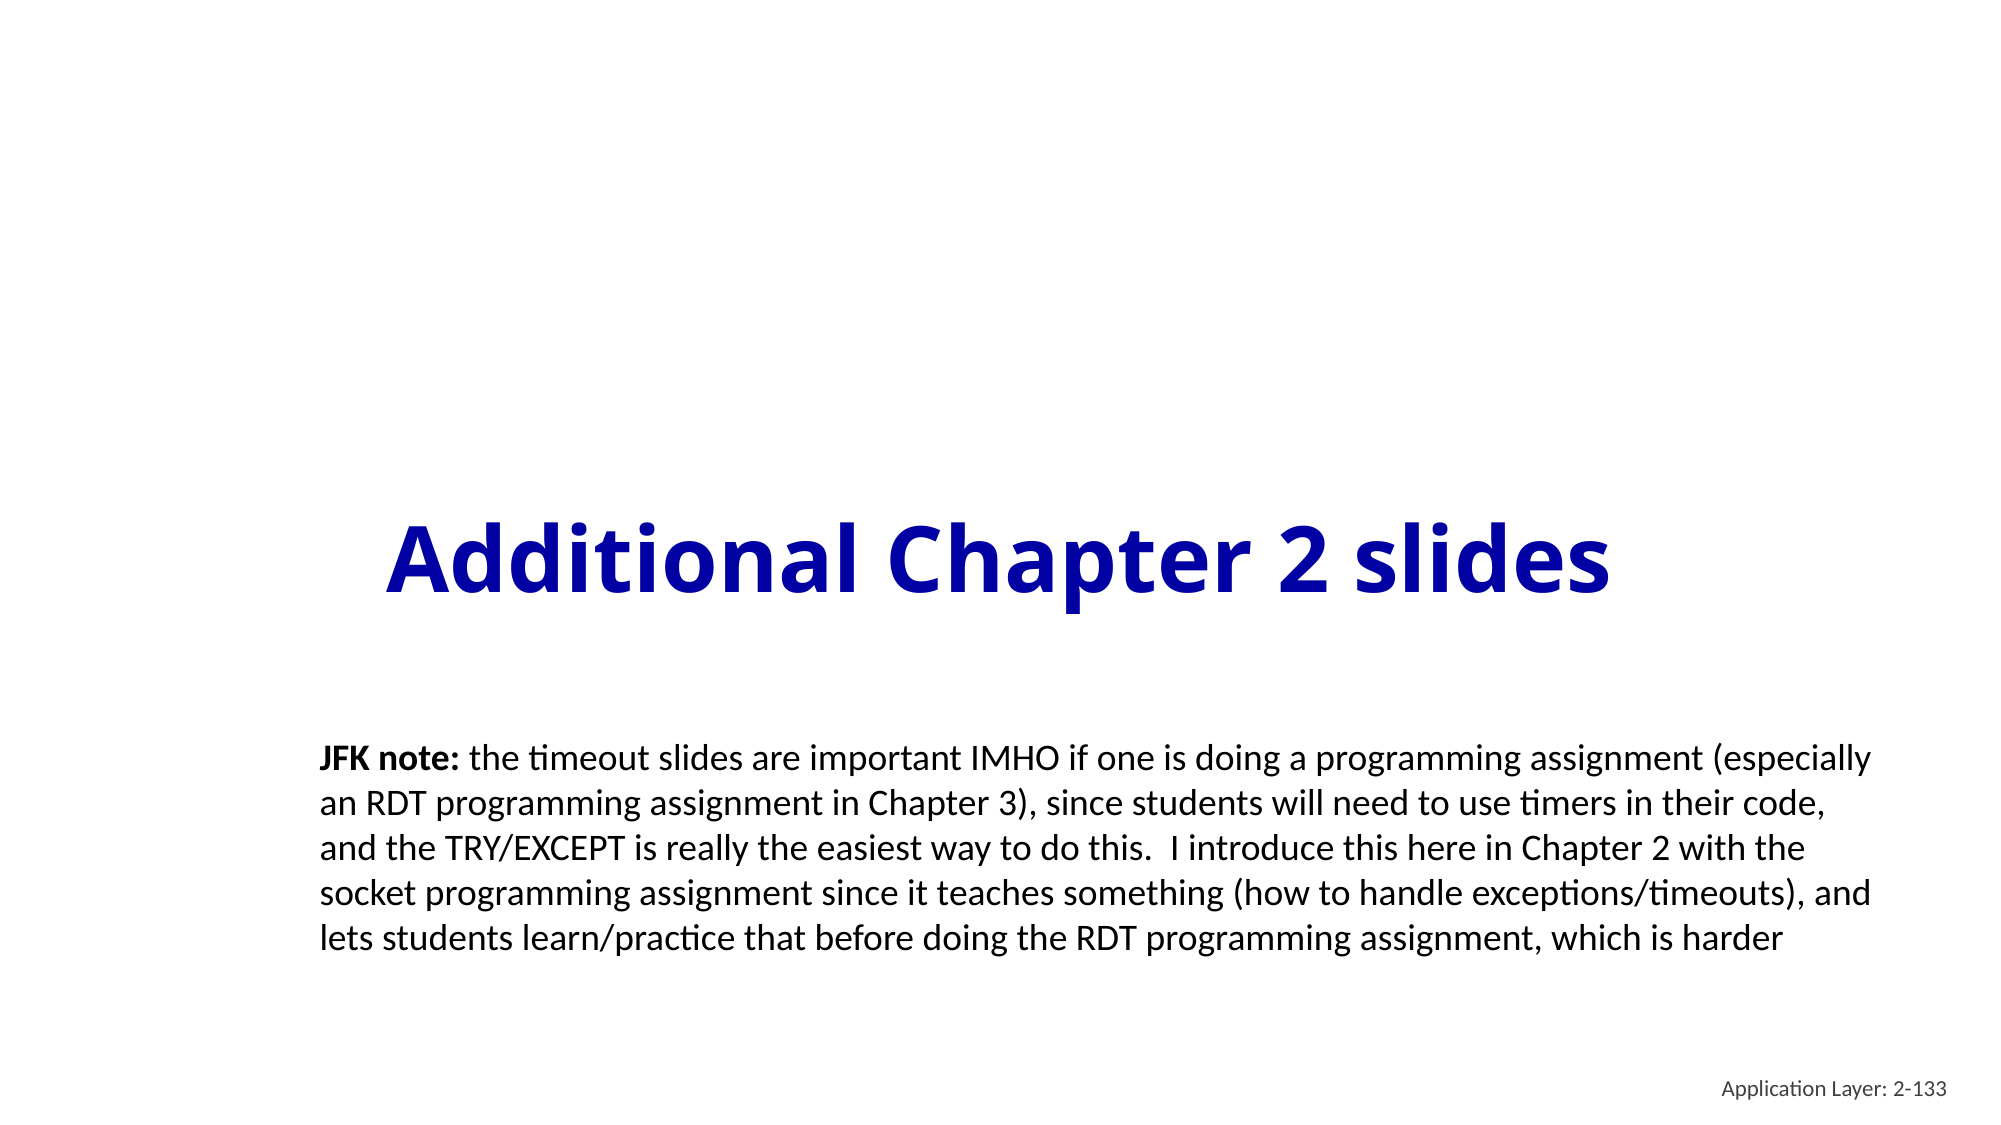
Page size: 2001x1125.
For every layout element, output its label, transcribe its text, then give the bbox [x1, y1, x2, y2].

title Additional Chapter 2 slides [137, 489, 1863, 636]
text_box JFK note: the timeout slides are important IMHO if one is doing a programming assignment (especially an RDT programming assignment in Chapter 3), since students will need to use timers in their code, and the TRY/EXCEPT is really the easiest way to do this. I introduce this here in Chapter 2 with the socket programming assignment since it teaches something (how to handle exceptions/timeouts), and lets students learn/practice that before doing the RDT programming assignment, which is harder [304, 725, 1909, 965]
slide_number Application Layer: 2-133 [1512, 1056, 1963, 1117]
